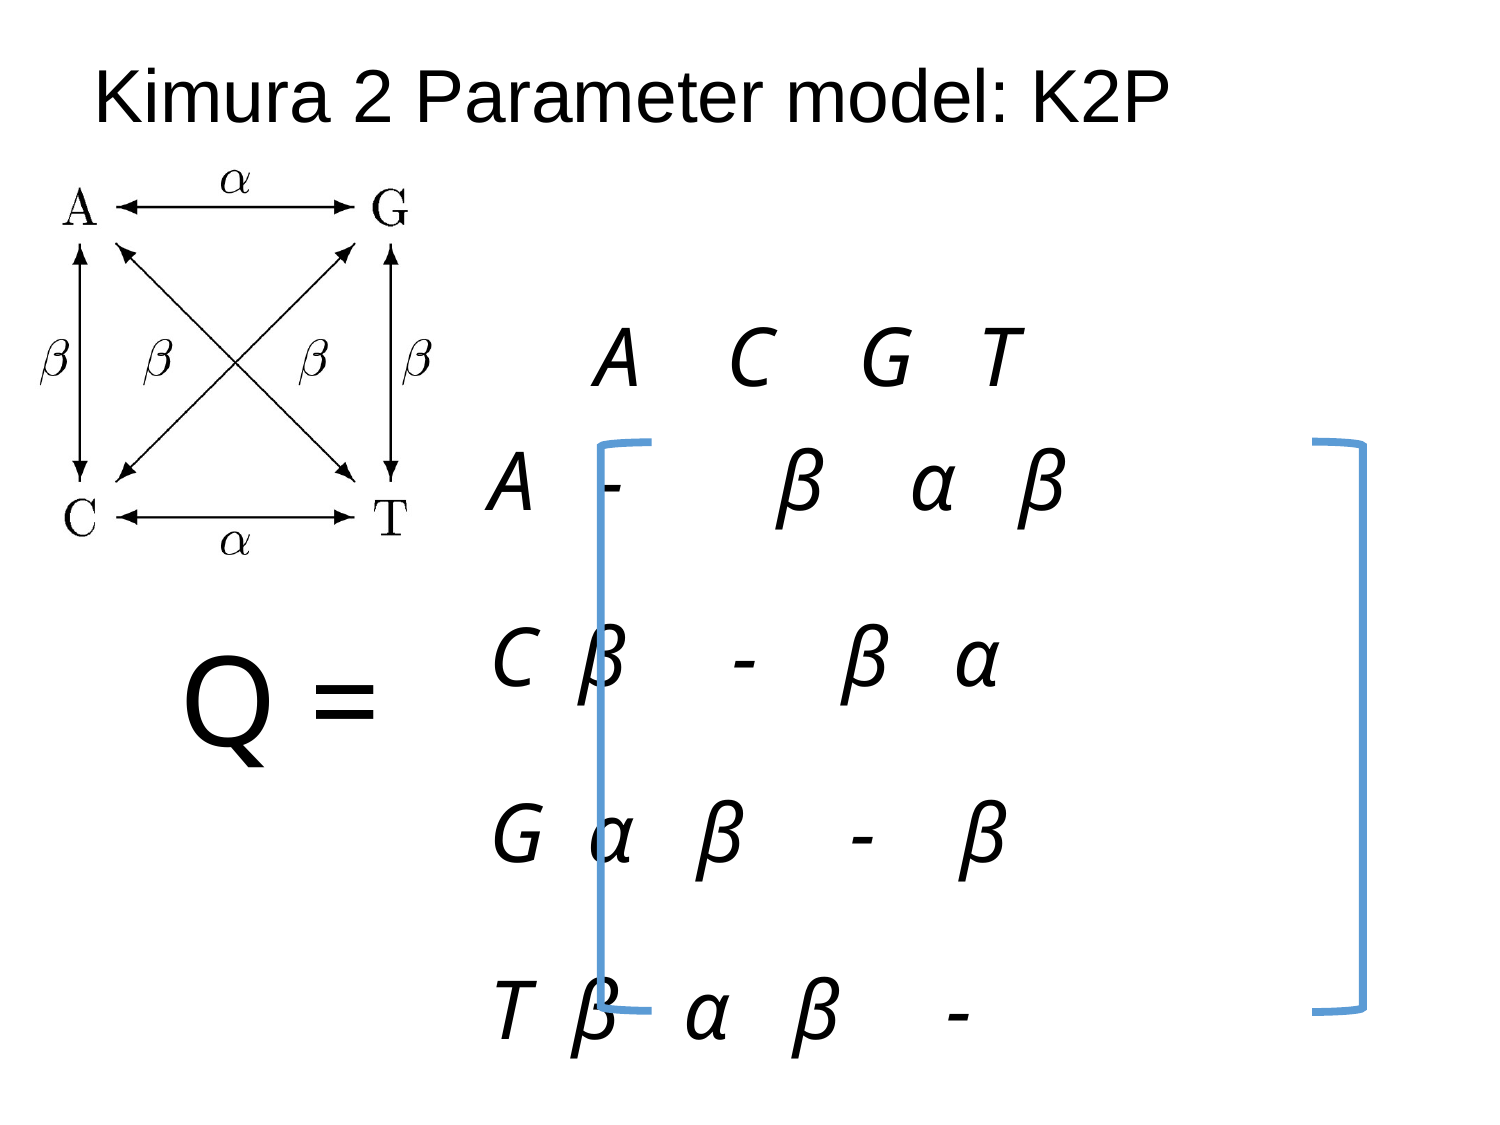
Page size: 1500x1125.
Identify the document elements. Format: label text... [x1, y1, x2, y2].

text_box [1312, 441, 1364, 1013]
text_box A C G T A - β α β C β - β α G α β - β T β α β - [474, 306, 1500, 1068]
picture [29, 151, 445, 561]
text_box [600, 441, 652, 1012]
text_box Kimura 2 Parameter model: K2P [78, 0, 1373, 208]
text_box Q = [164, 614, 454, 779]
